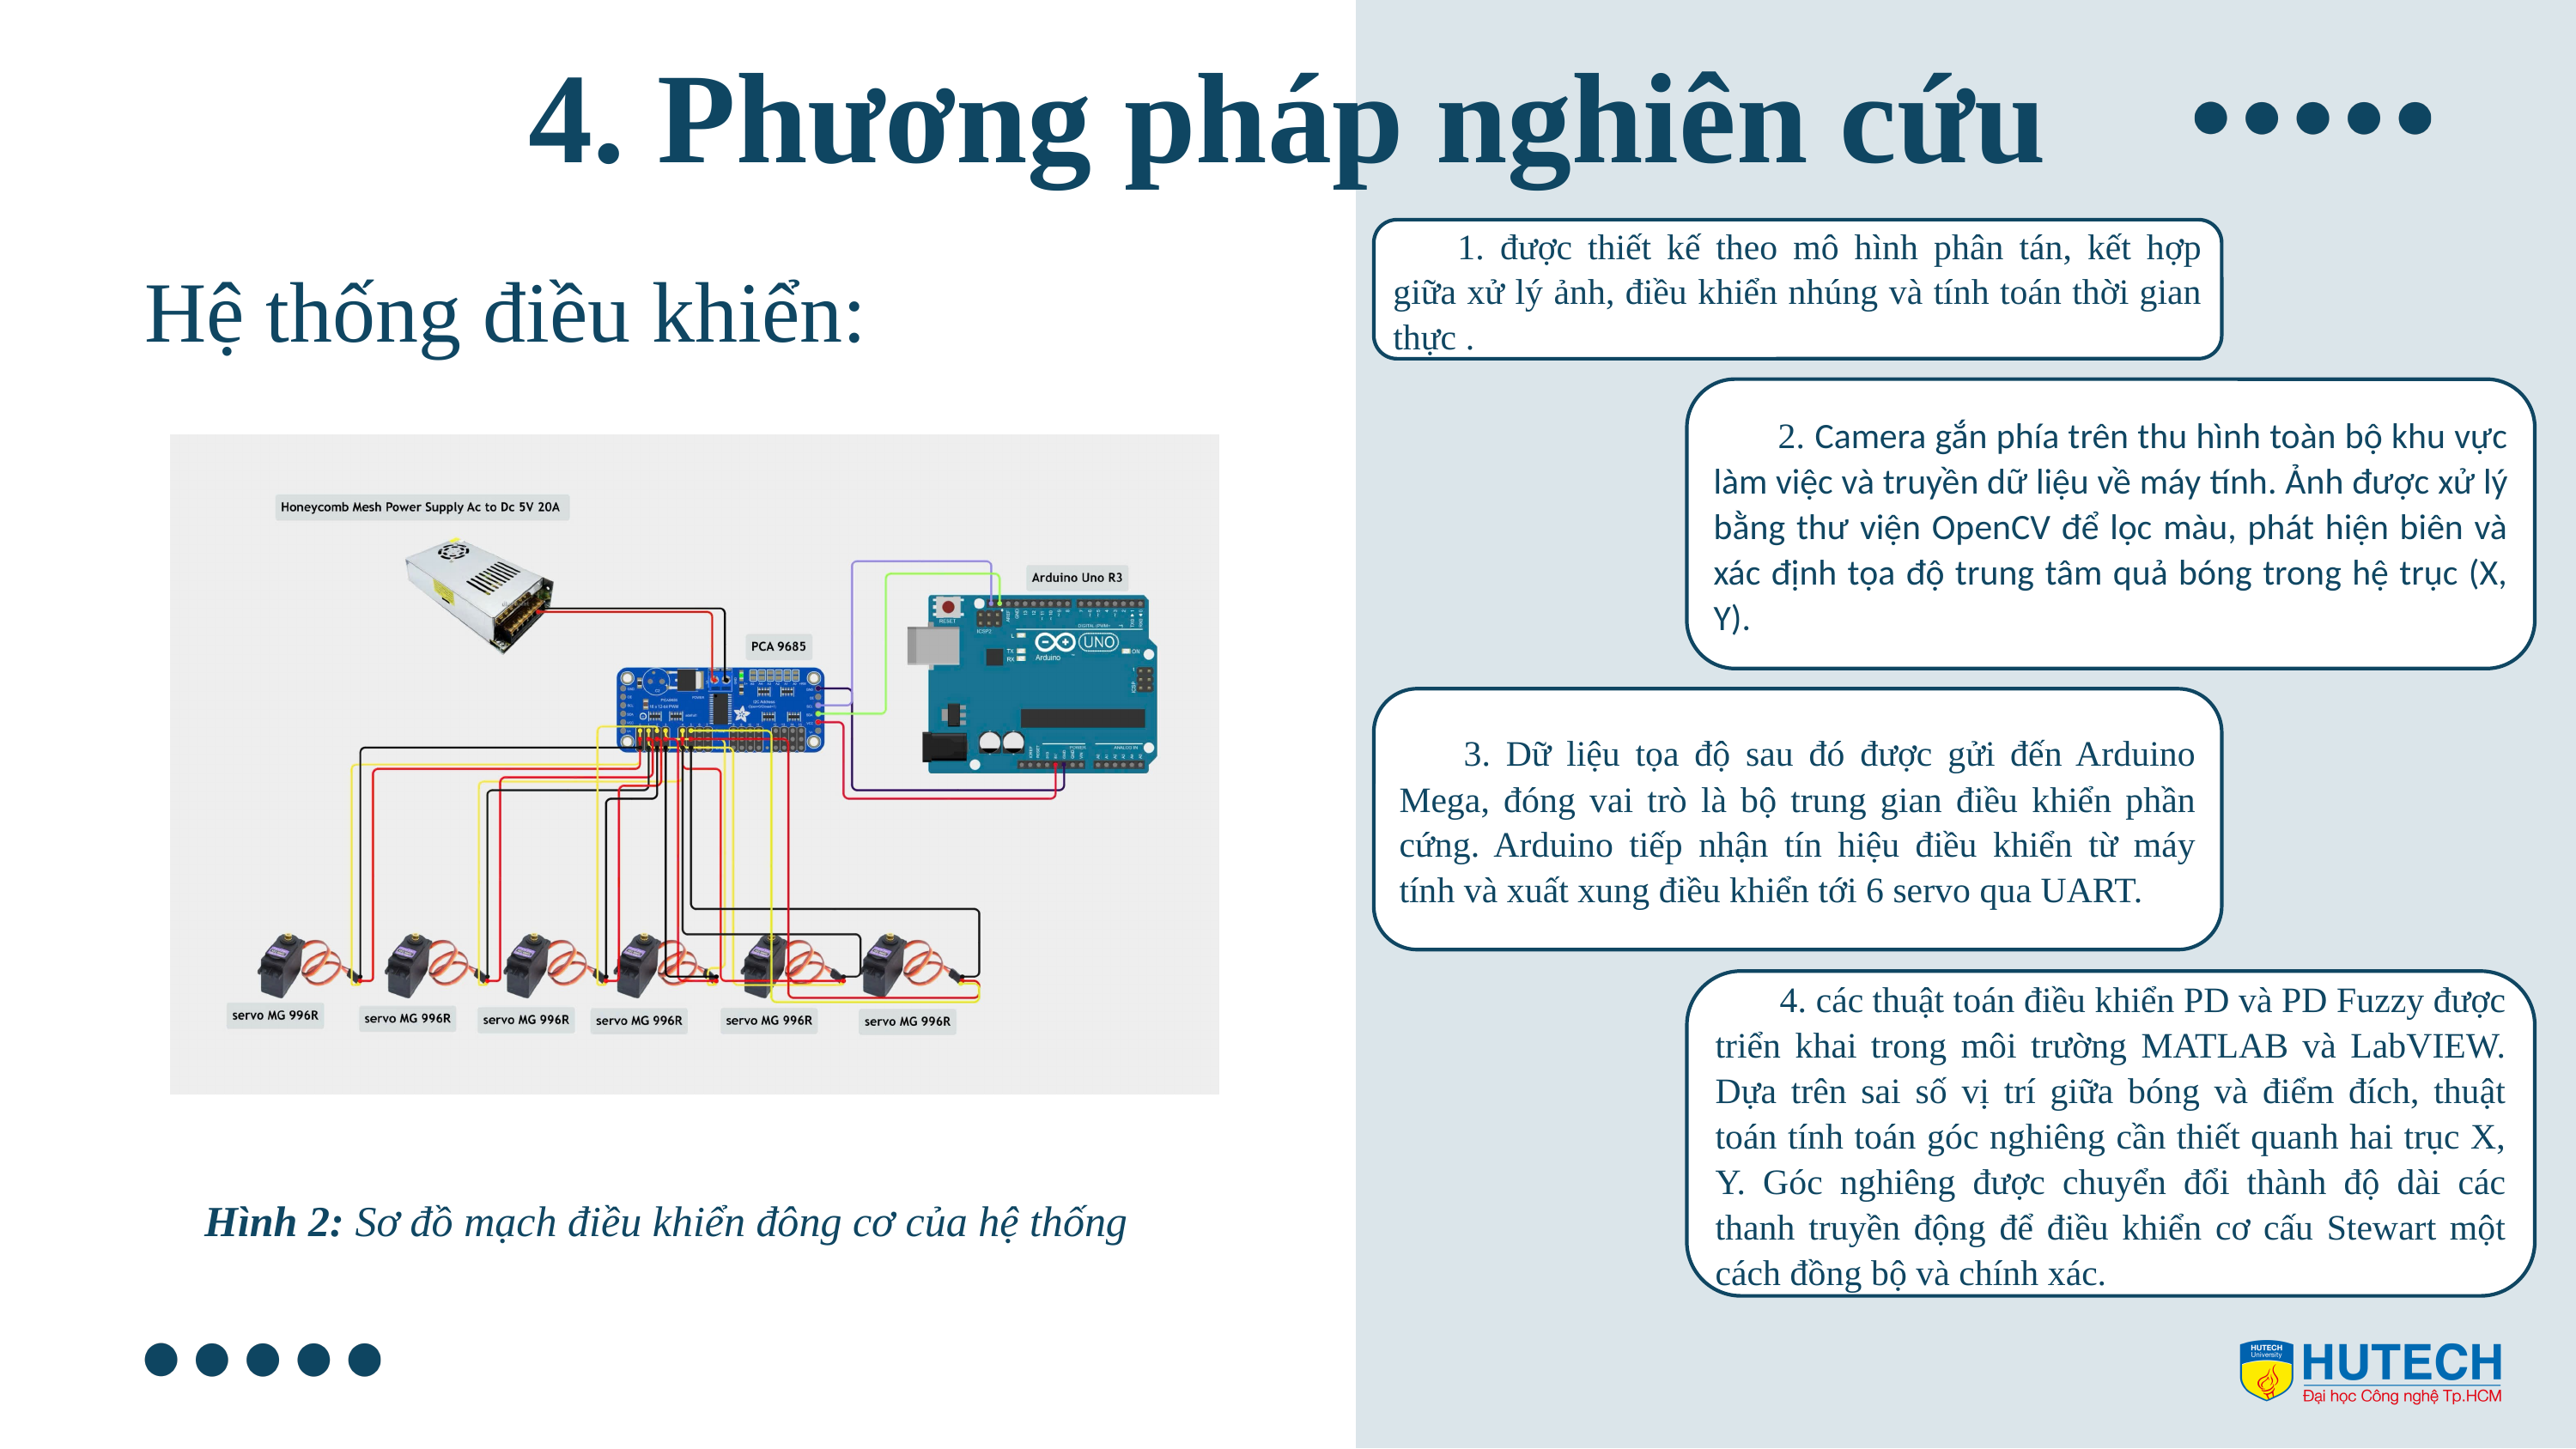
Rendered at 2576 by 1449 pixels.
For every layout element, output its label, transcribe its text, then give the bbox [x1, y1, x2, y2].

text_box [144, 1342, 381, 1378]
text_box Hệ thống điều khiển: [144, 222, 1155, 360]
picture [169, 434, 1219, 1094]
text_box 4. Phương pháp nghiên cứu [467, 58, 1351, 164]
text_box Hình 2: Sơ đồ mạch điều khiển đông cơ của hệ thống [112, 1153, 1220, 1282]
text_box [1355, 0, 2576, 1449]
